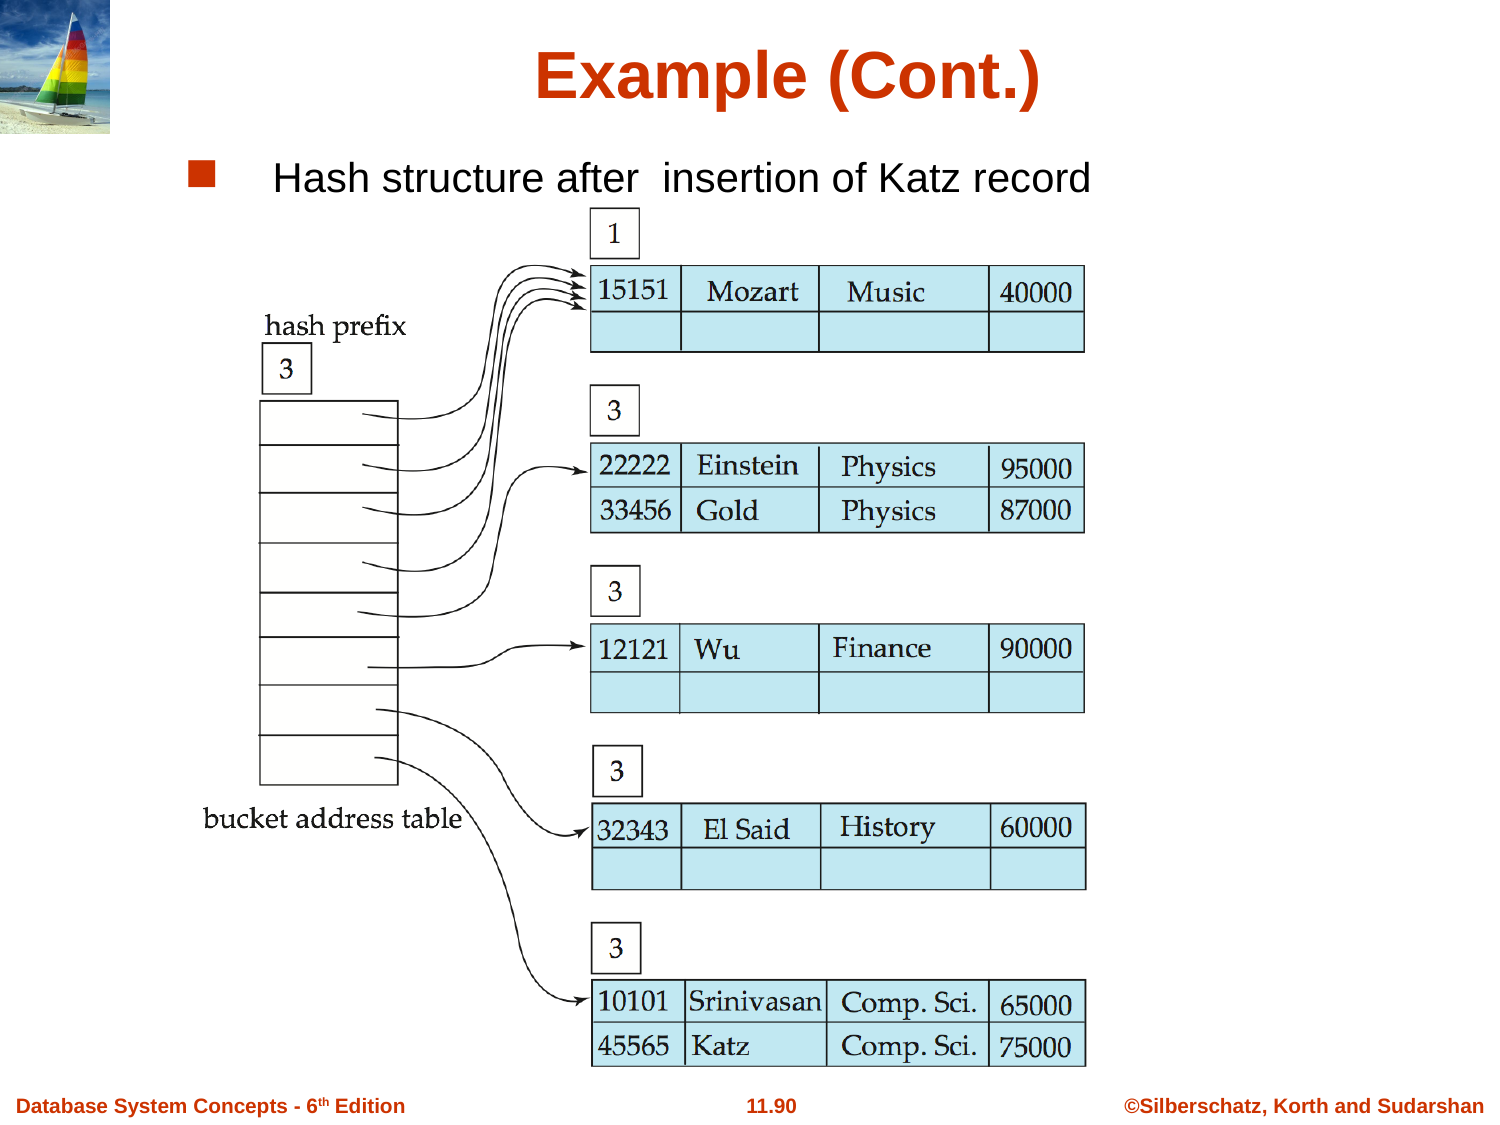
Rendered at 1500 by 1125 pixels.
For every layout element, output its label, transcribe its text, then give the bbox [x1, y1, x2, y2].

picture [203, 204, 1088, 1067]
title Example (Cont.) [125, 18, 1452, 120]
text_box Hash structure after insertion of Katz record [176, 143, 1107, 208]
picture [0, 0, 110, 134]
